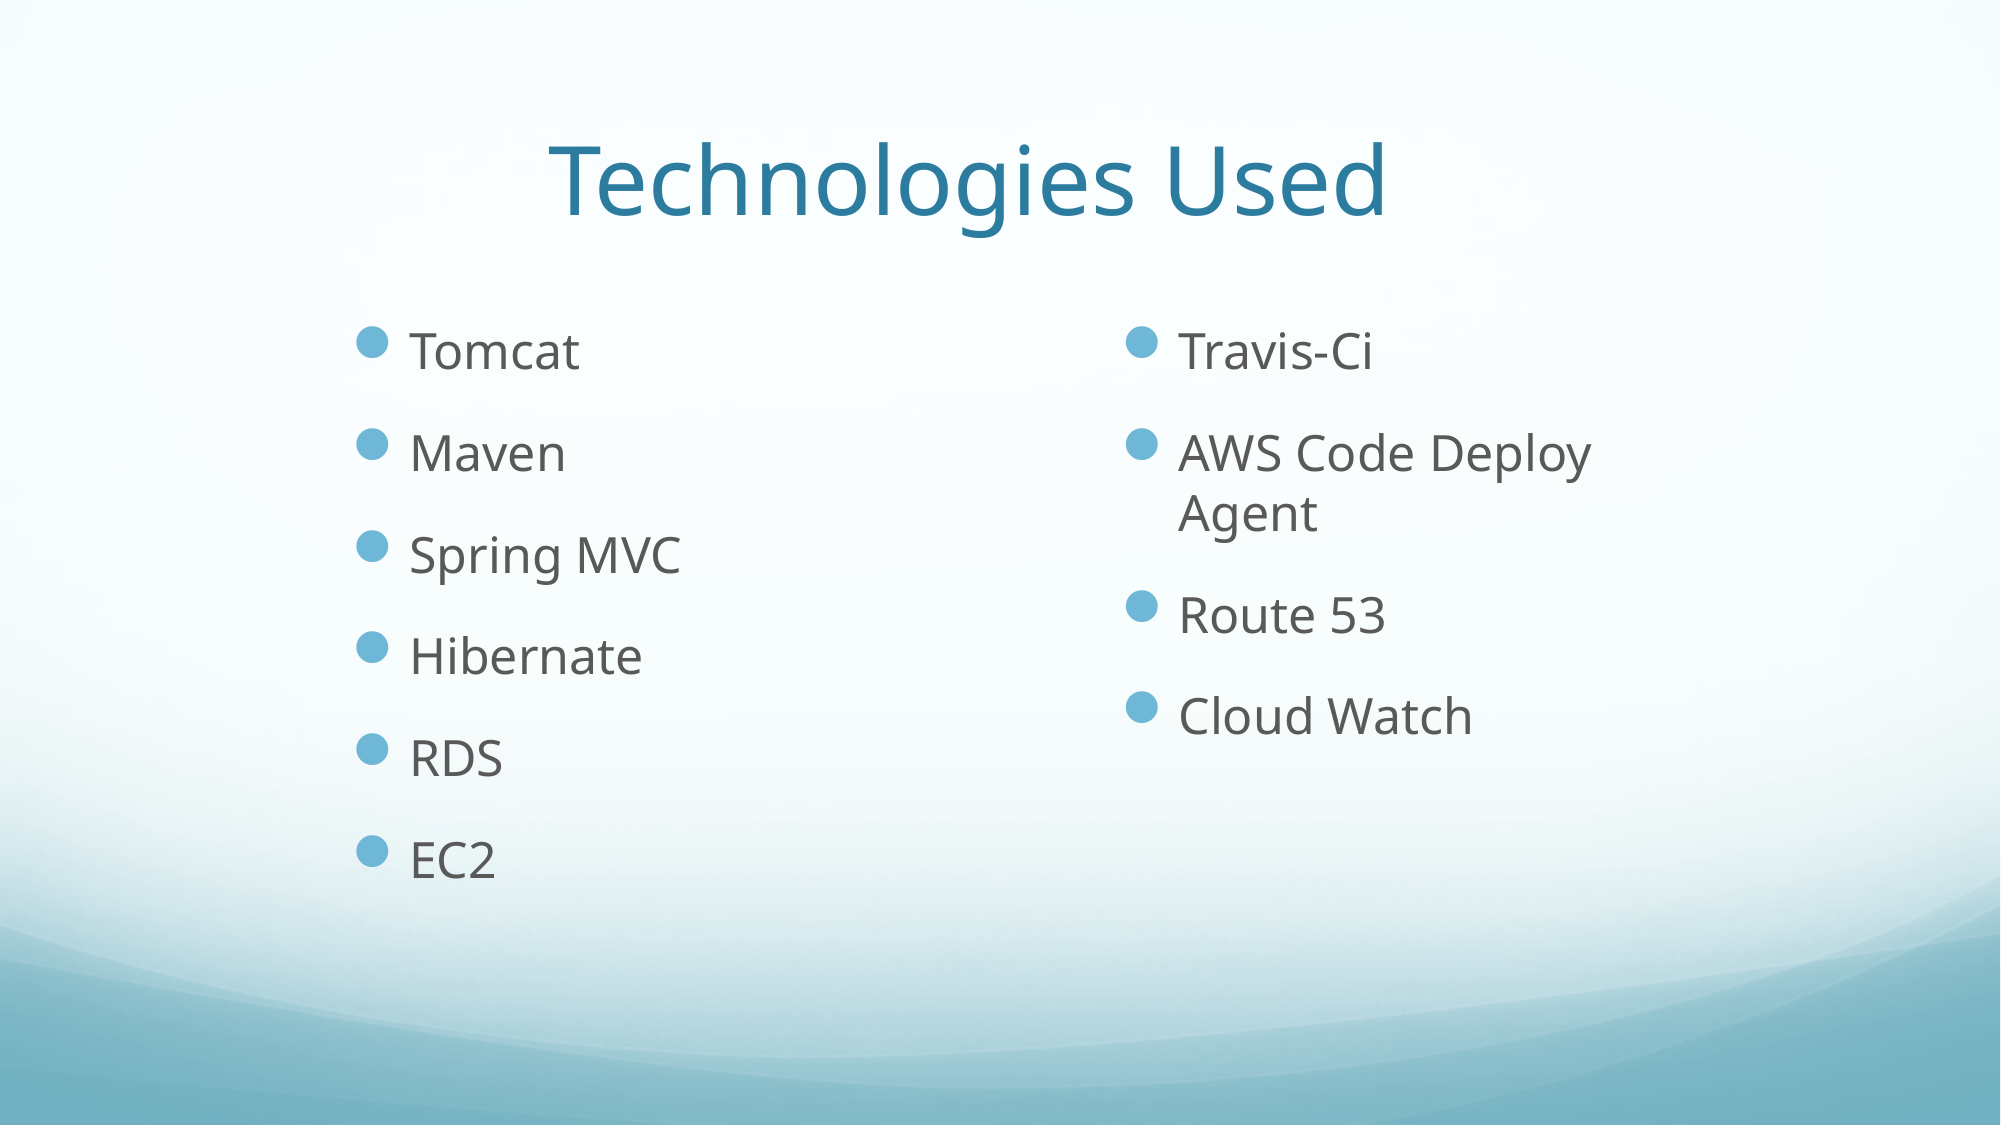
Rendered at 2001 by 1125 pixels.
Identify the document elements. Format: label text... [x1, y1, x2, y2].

title Technologies Used [157, 0, 1783, 243]
list Tomcat Maven Spring MVC Hibernate RDS EC2 [336, 312, 926, 921]
text_box Travis-Ci AWS Code Deploy Agent Route 53 Cloud Watch [1106, 312, 1695, 878]
